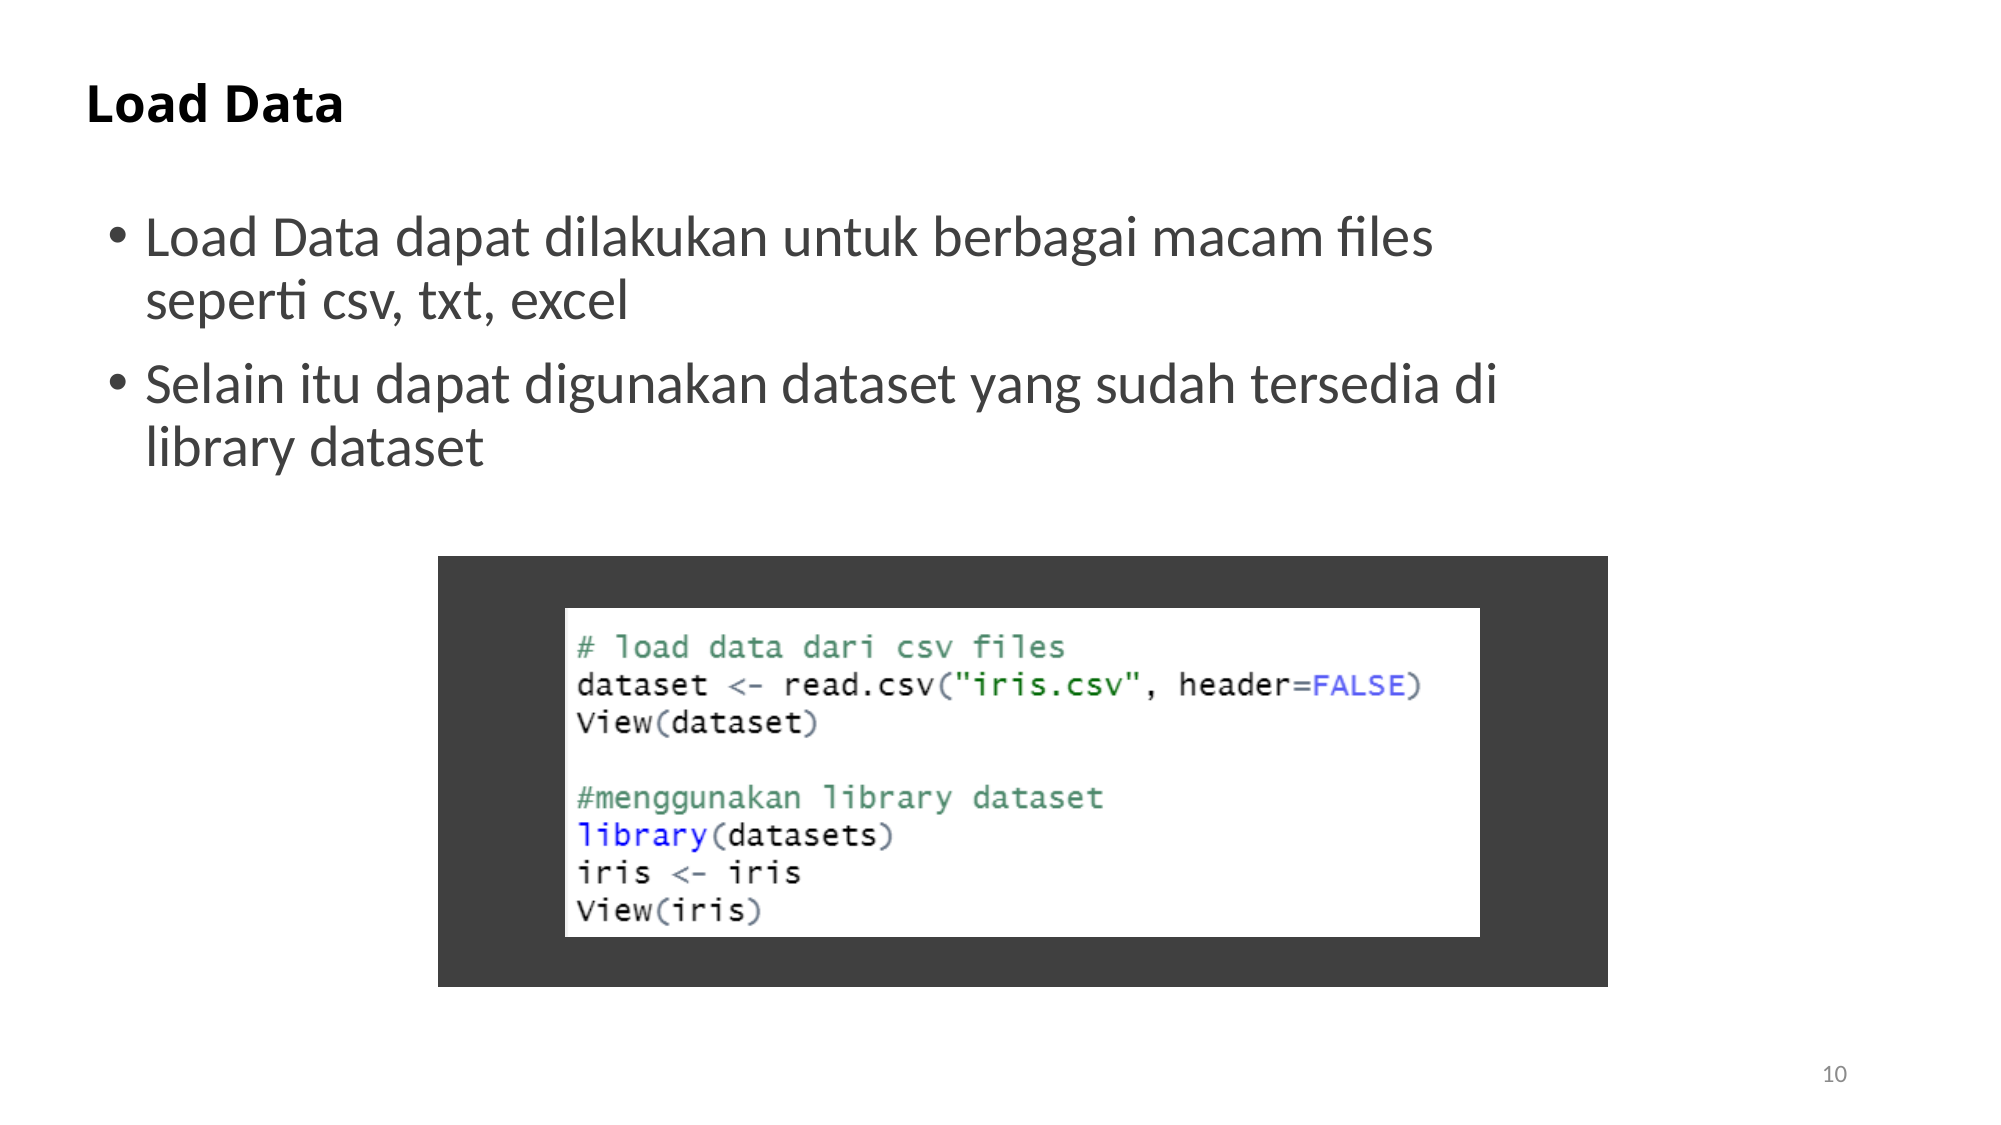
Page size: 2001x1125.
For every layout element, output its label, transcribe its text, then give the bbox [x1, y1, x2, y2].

list Load Data dapat dilakukan untuk berbagai macam files seperti csv, txt, excel Selain itu dapat digunakan dataset yang sudah tersedia di library dataset [78, 163, 1562, 501]
picture [438, 556, 1608, 987]
title Load Data [70, 70, 1569, 142]
slide_number 10 [1412, 1042, 1863, 1103]
